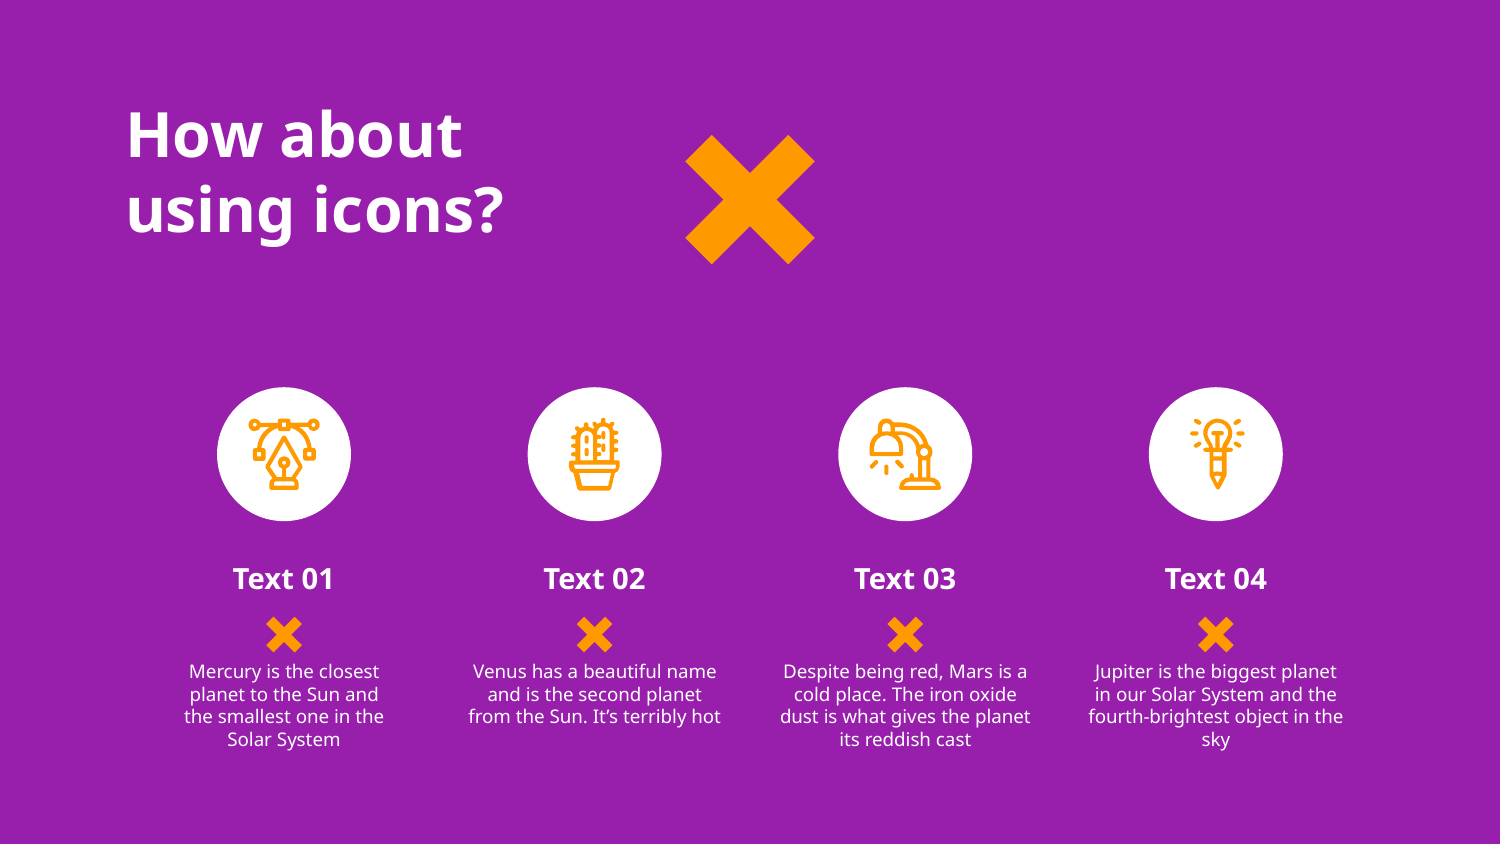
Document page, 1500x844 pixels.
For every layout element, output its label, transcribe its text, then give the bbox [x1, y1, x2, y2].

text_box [869, 418, 942, 491]
text_box [217, 387, 351, 522]
list Text 03 Despite being red, Mars is a cold place. The iron oxide dust is what gives the planet its reddish cast [761, 545, 1049, 725]
text_box [527, 387, 662, 522]
list Text 04 Jupiter is the biggest planet in our Solar System and the fourth-brightest object in the sky [1072, 545, 1360, 725]
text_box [1189, 418, 1245, 490]
list Text 01 Mercury is the closest planet to the Sun and the smallest one in the Solar System [165, 545, 403, 725]
text_box [1148, 387, 1283, 522]
text_box [838, 387, 973, 522]
text_box [1197, 616, 1234, 653]
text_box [248, 418, 320, 491]
list Text 02 Venus has a beautiful name and is the second planet from the Sun. It’s terribly hot [451, 545, 739, 725]
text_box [568, 417, 621, 491]
title How about using icons? [110, 79, 616, 331]
text_box [887, 616, 924, 653]
text_box [576, 616, 613, 653]
text_box [266, 616, 302, 653]
